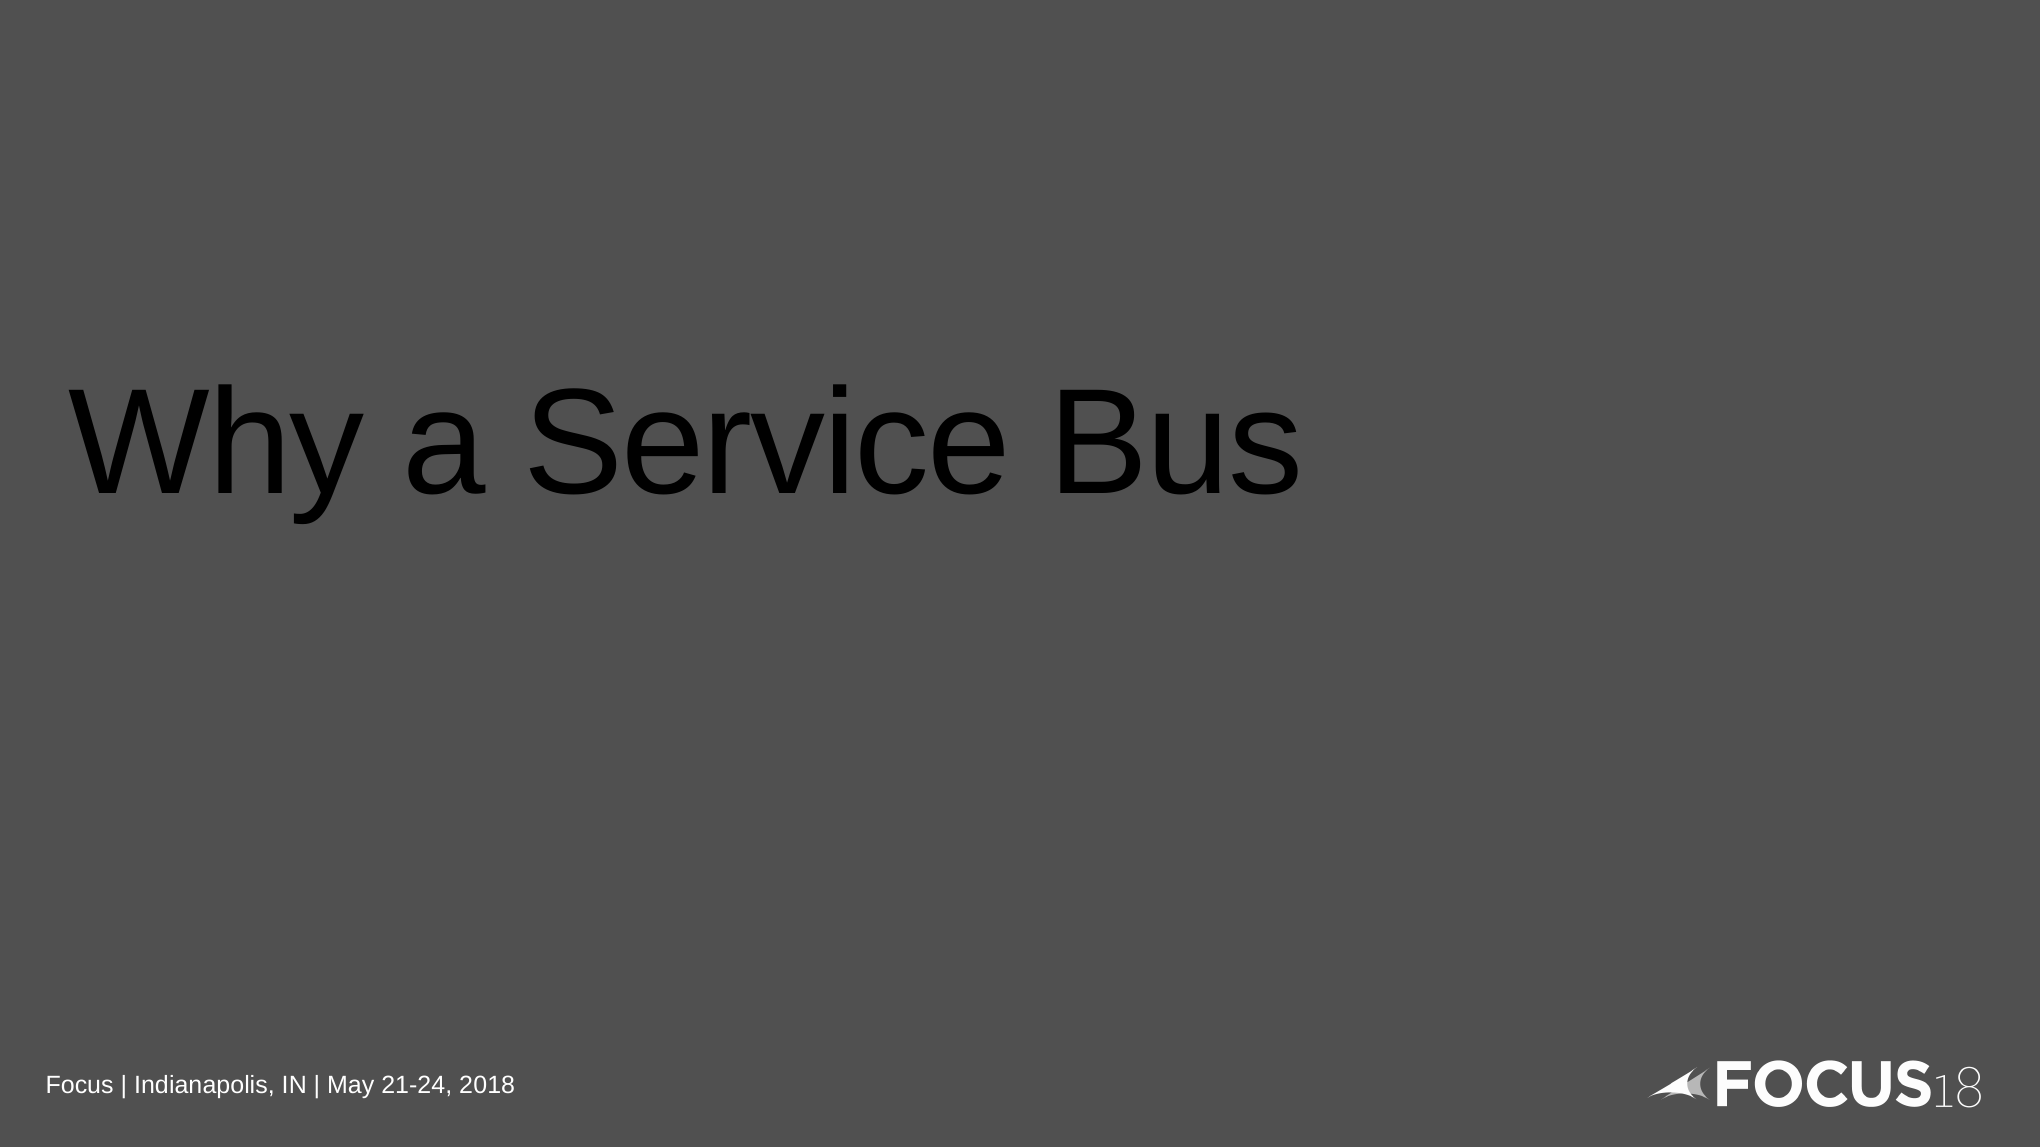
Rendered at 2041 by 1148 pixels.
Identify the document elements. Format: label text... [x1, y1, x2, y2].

title Why a Service Bus [45, 348, 1996, 543]
picture [1645, 1058, 1984, 1109]
